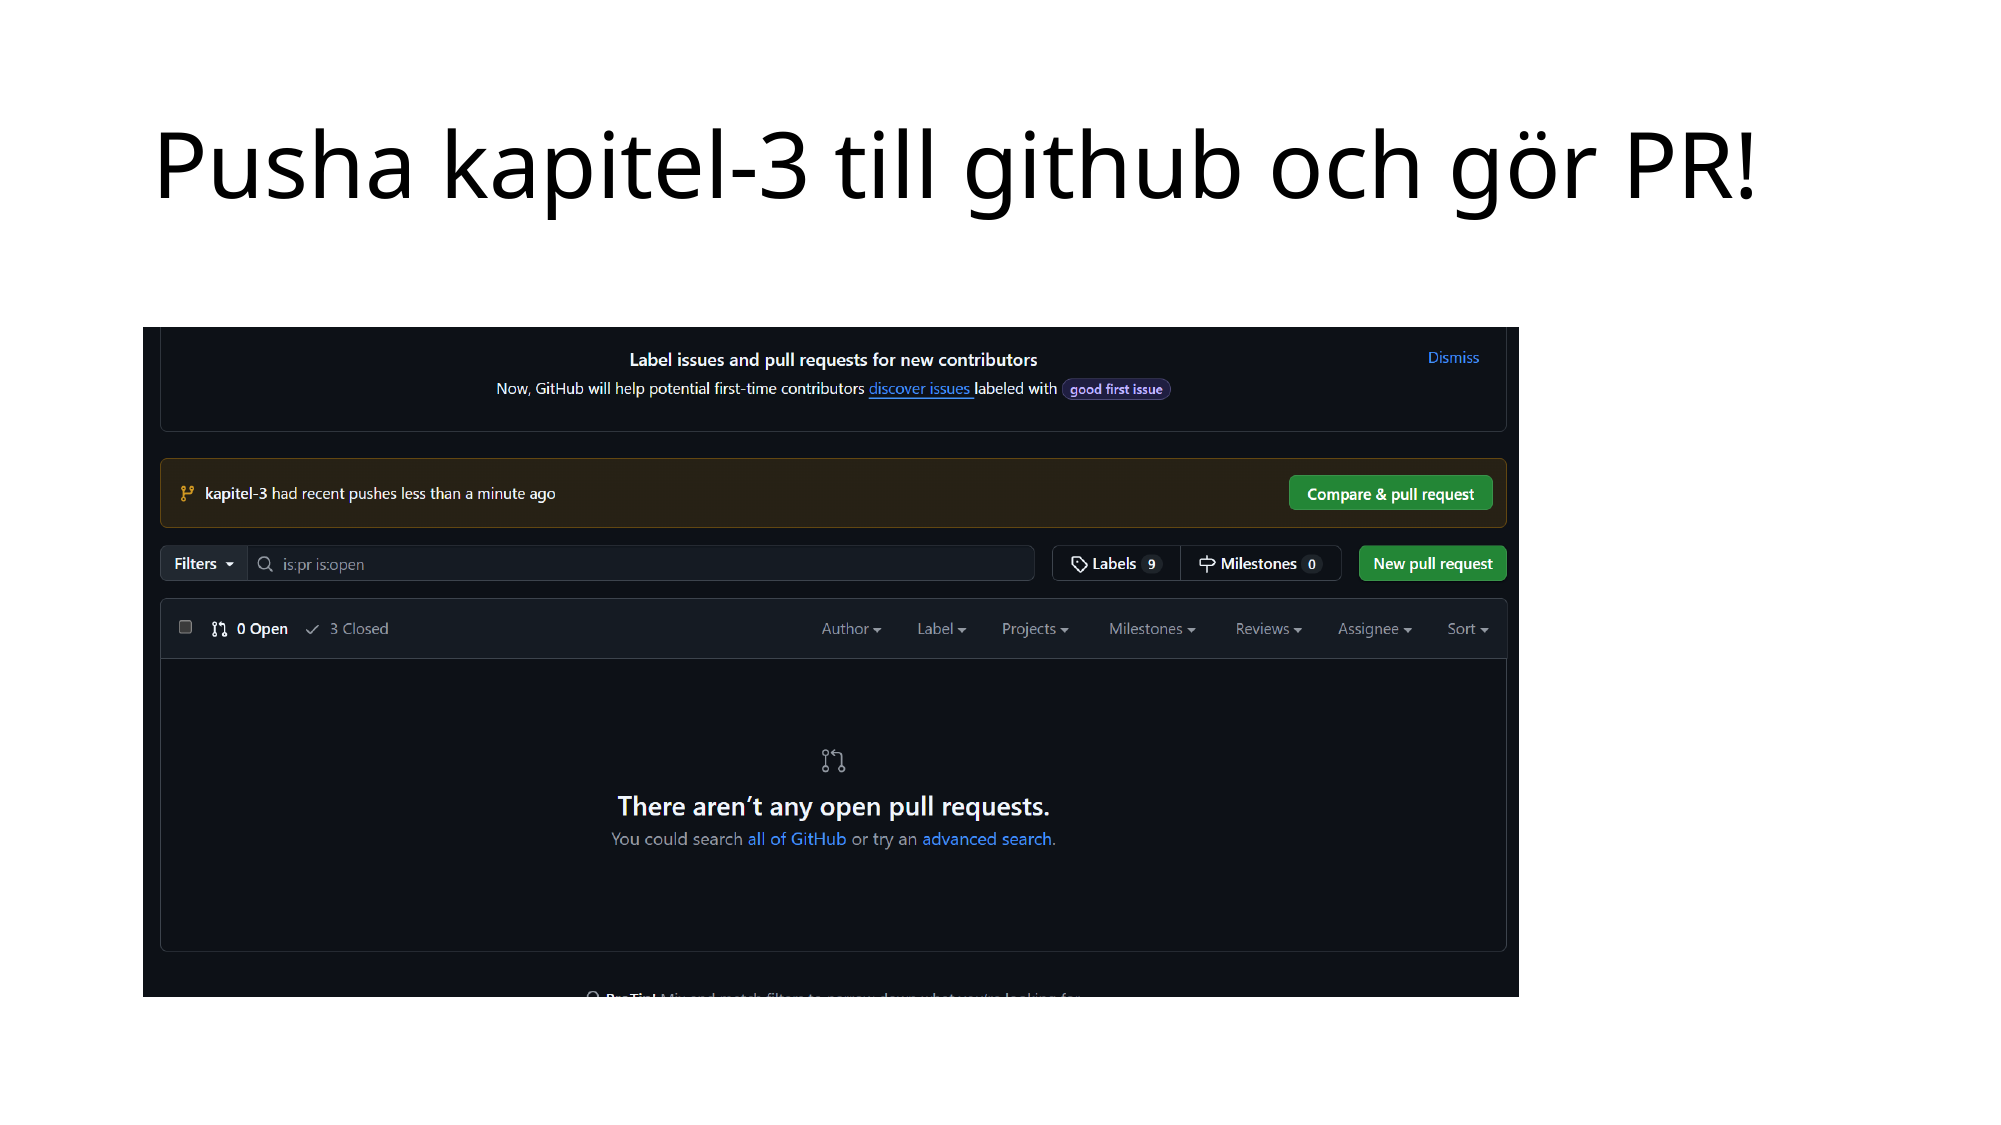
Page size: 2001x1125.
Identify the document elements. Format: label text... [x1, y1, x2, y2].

title Pusha kapitel-3 till github och gör PR! [137, 59, 1863, 278]
picture [142, 327, 1520, 997]
